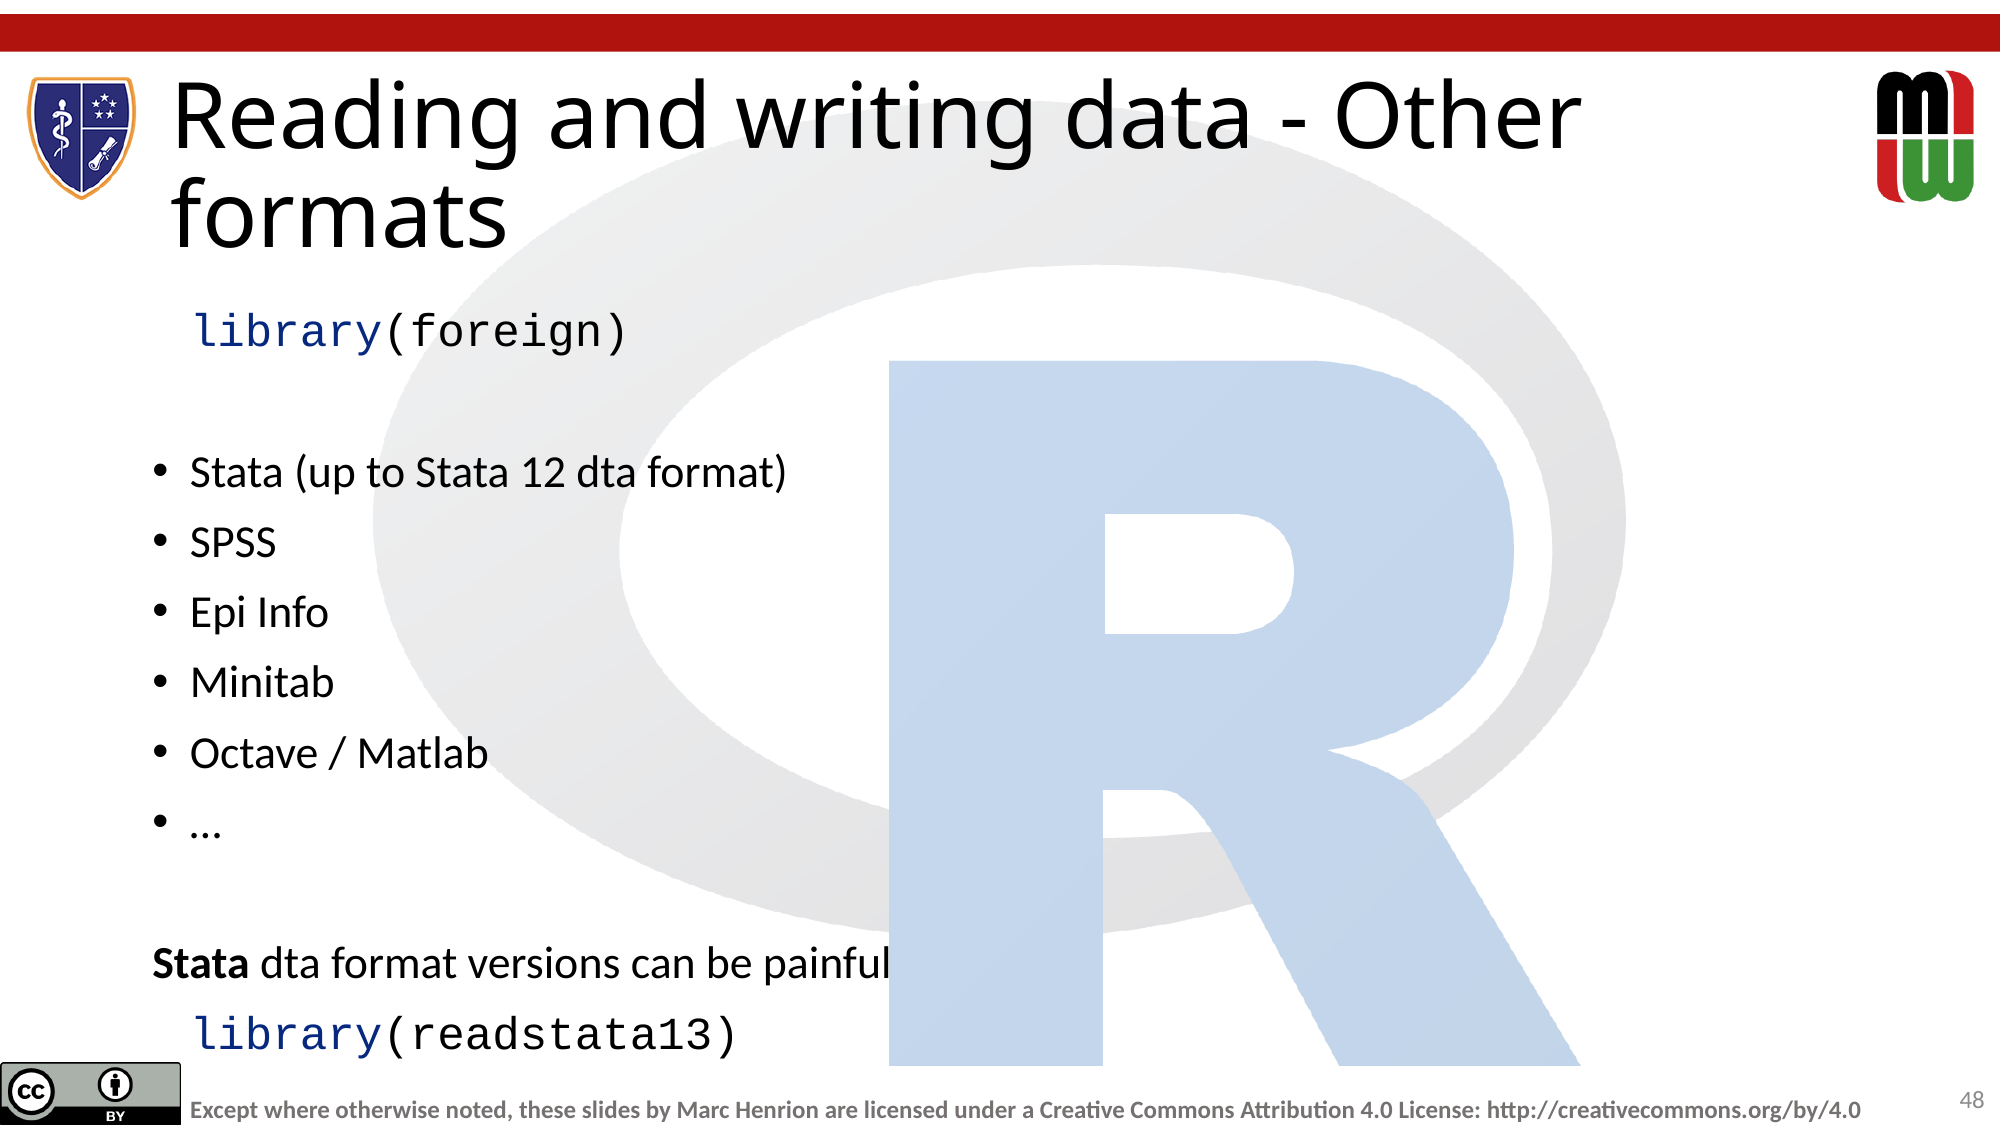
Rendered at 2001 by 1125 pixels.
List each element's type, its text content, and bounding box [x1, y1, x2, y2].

picture [0, 53, 161, 215]
title Reading and writing data - Other formats [155, 59, 1851, 278]
picture [0, 1062, 181, 1125]
slide_number 48 [1550, 1073, 2000, 1125]
list library(foreign) Stata (up to Stata 12 dta format) SPSS Epi Info Minitab Octave / Matlab … Stata dta format versions can be painful library(readstata13) [137, 299, 1863, 1066]
